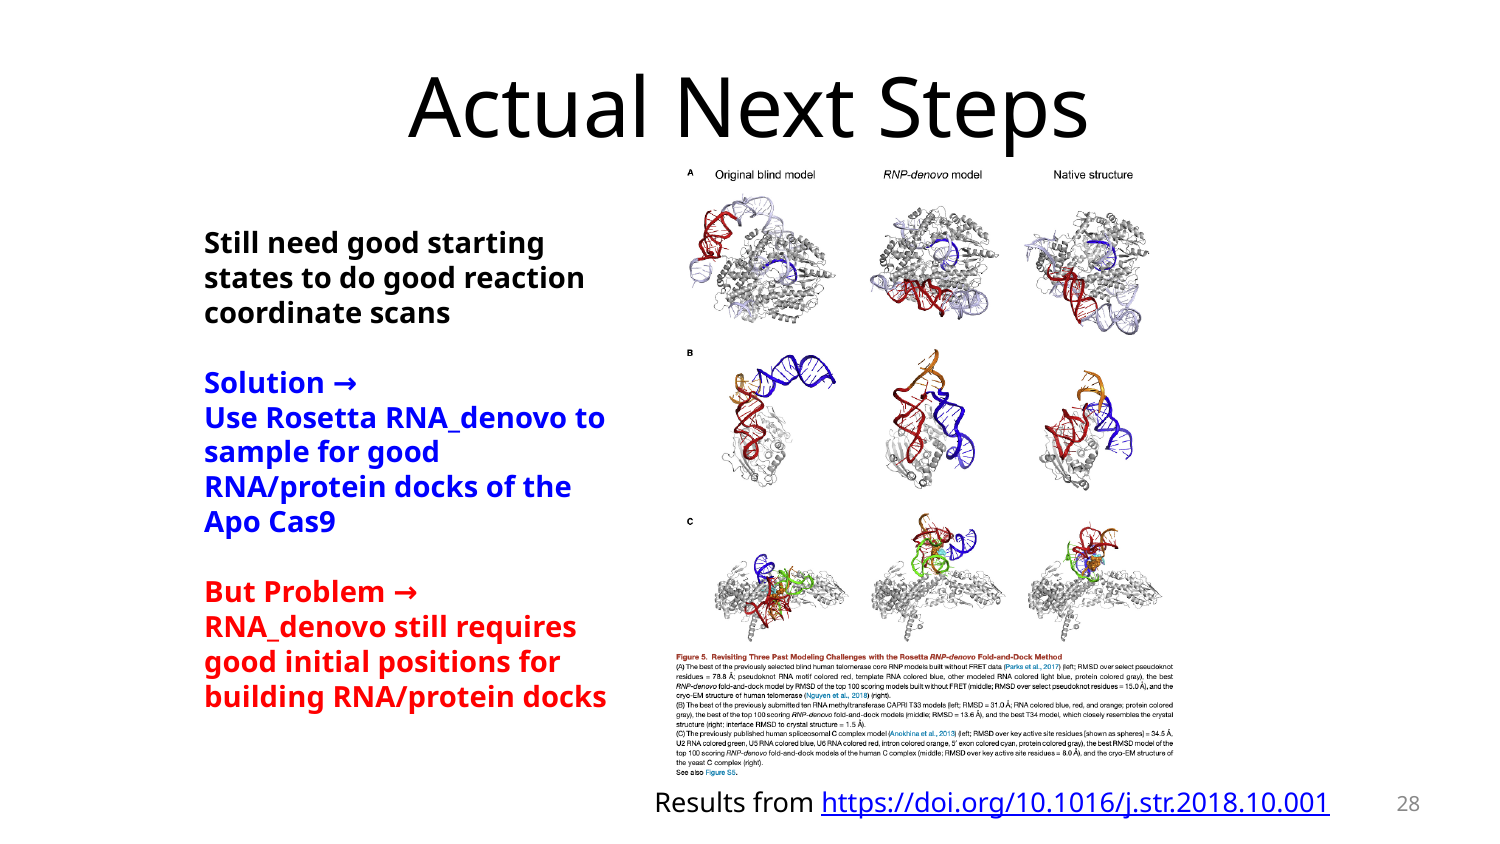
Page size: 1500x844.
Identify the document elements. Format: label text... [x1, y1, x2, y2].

slide_number ‹#› [1389, 790, 1425, 819]
text_box Results from https://doi.org/10.1016/j.str.2018.10.001 [649, 786, 1389, 821]
text_box Still need good starting states to do good reaction coordinate scans Solution → Use Rosetta RNA_denovo to sample for good RNA/protein docks of the Apo Cas9 But Problem → RNA_denovo still requires good initial positions for building RNA/protein docks [189, 209, 635, 695]
title Actual Next Steps [74, 33, 1426, 175]
picture [672, 160, 1181, 780]
